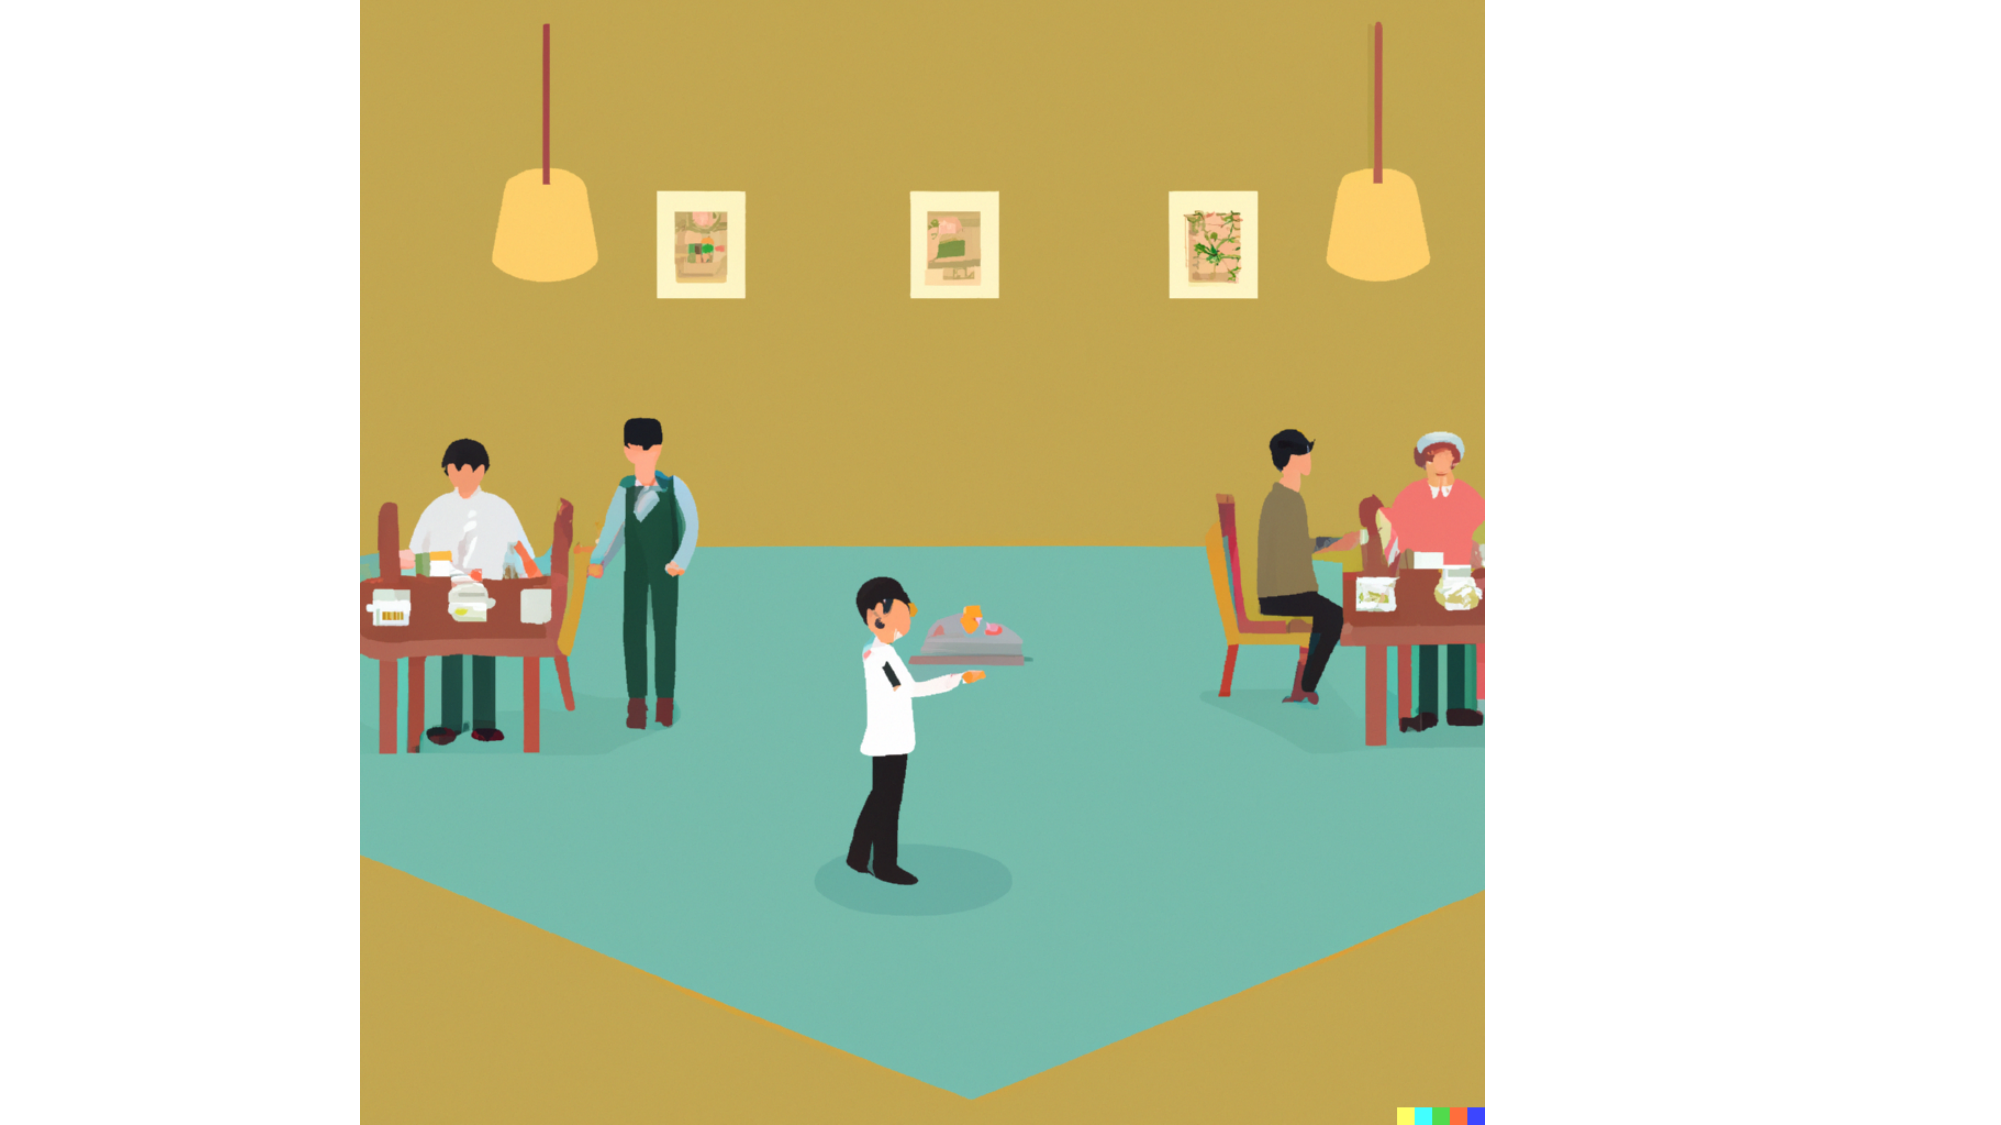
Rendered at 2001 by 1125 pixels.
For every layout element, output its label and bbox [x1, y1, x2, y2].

picture [359, 0, 1485, 1125]
